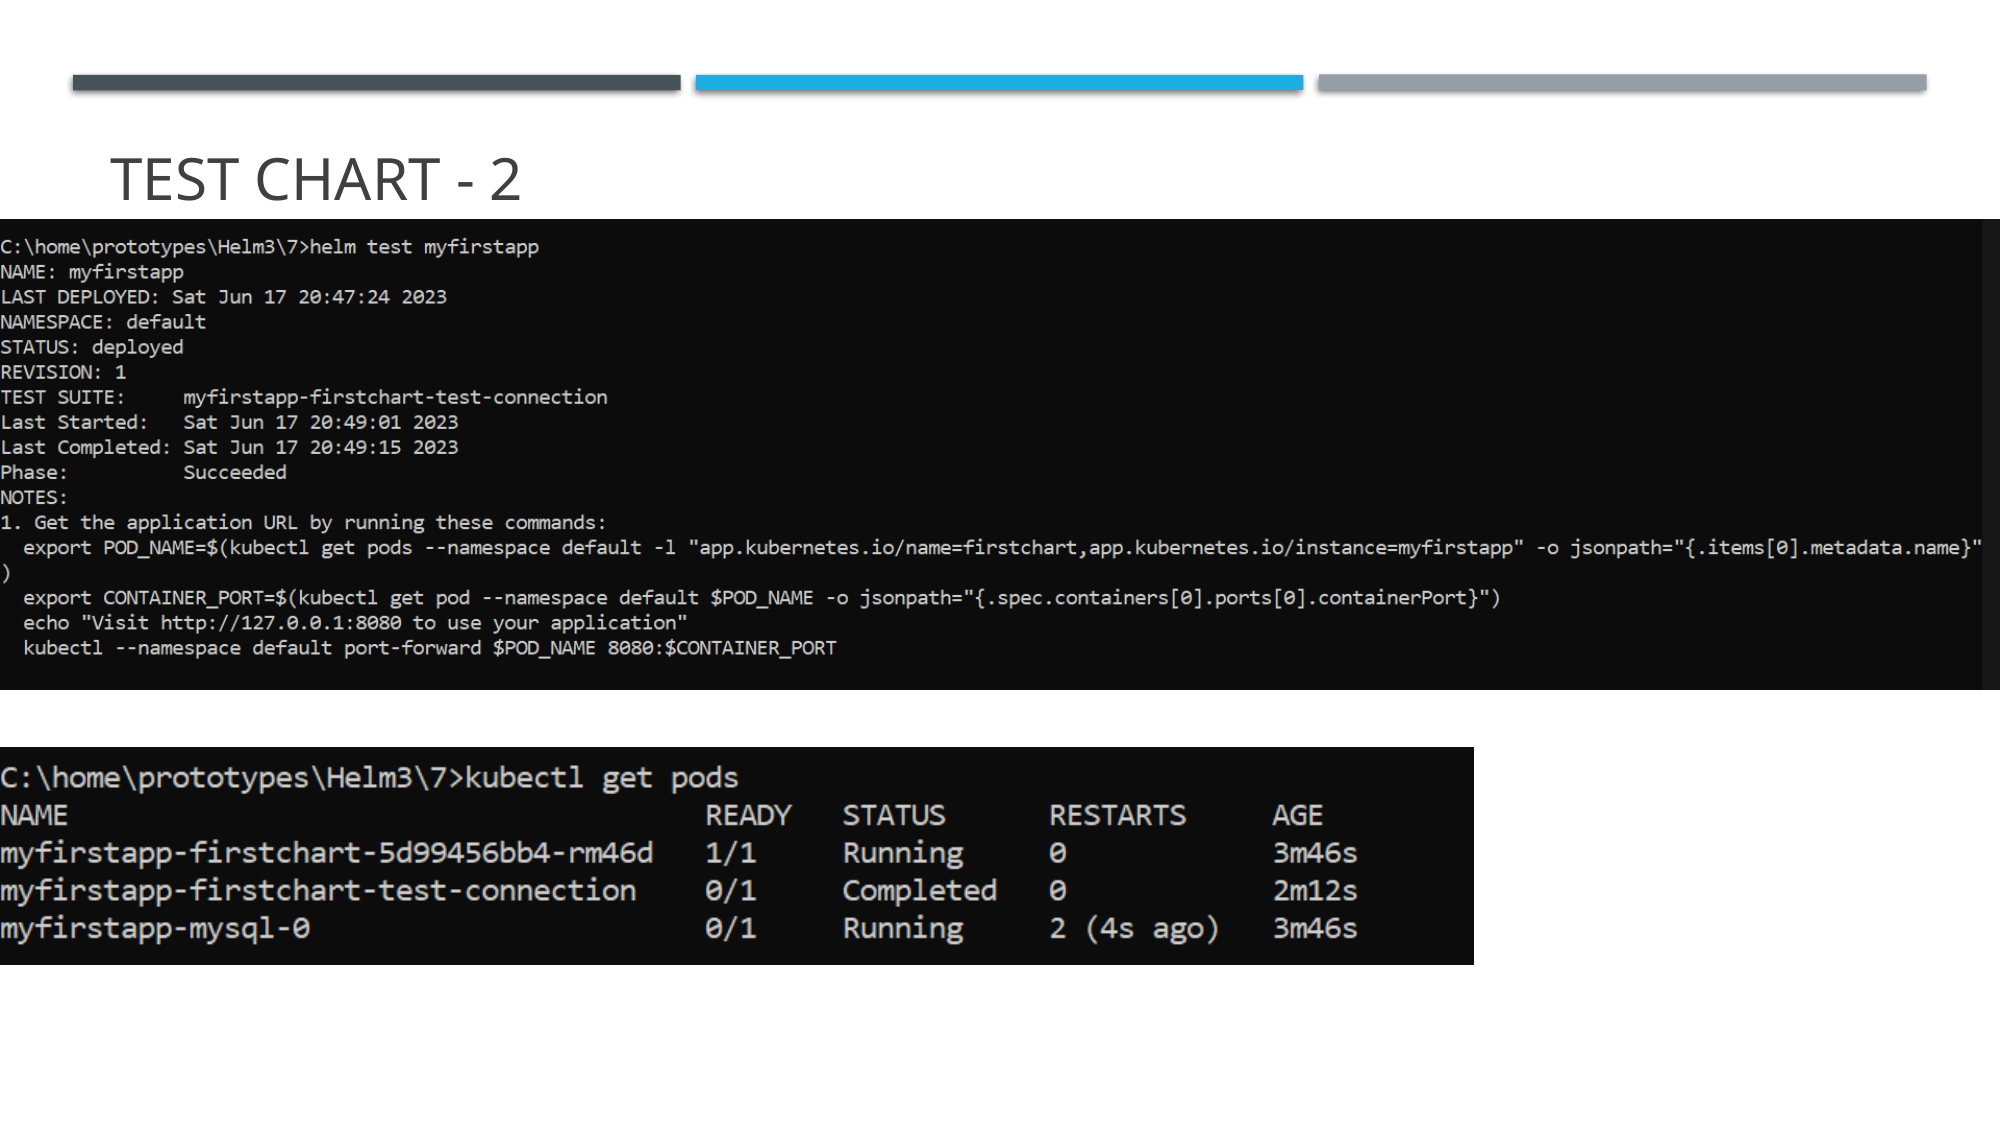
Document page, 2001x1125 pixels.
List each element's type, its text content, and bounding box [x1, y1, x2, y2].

picture [0, 747, 1474, 966]
title TEST CHART - 2 [95, 115, 1905, 218]
picture [0, 219, 2000, 690]
